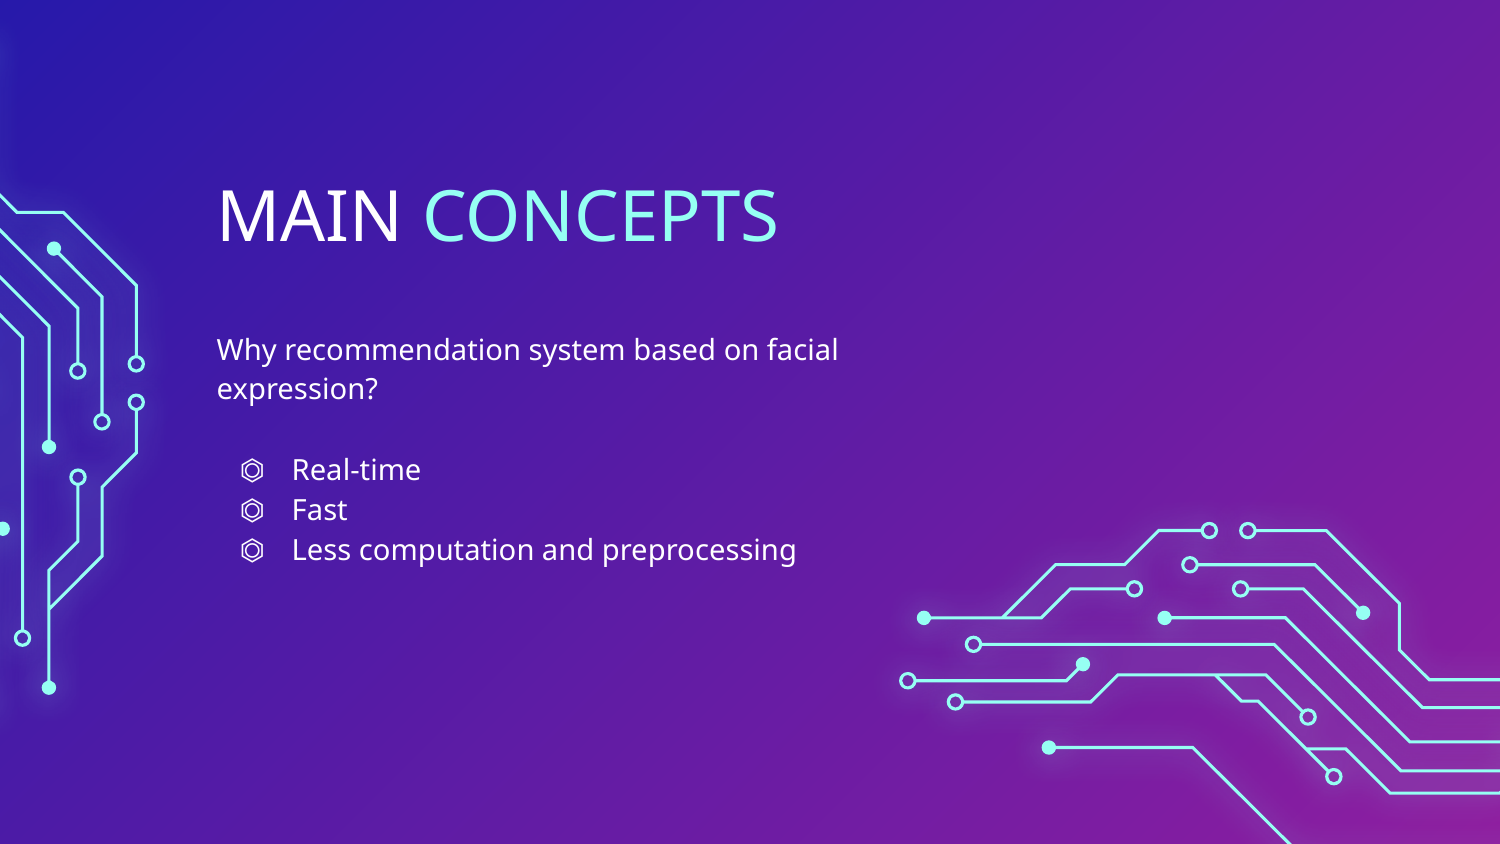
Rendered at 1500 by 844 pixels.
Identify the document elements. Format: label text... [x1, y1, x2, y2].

list Why recommendation system based on facial expression? Real-time Fast Less computation and preprocessing [216, 325, 851, 584]
title MAIN CONCEPTS [216, 170, 851, 265]
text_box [1091, 328, 1426, 844]
